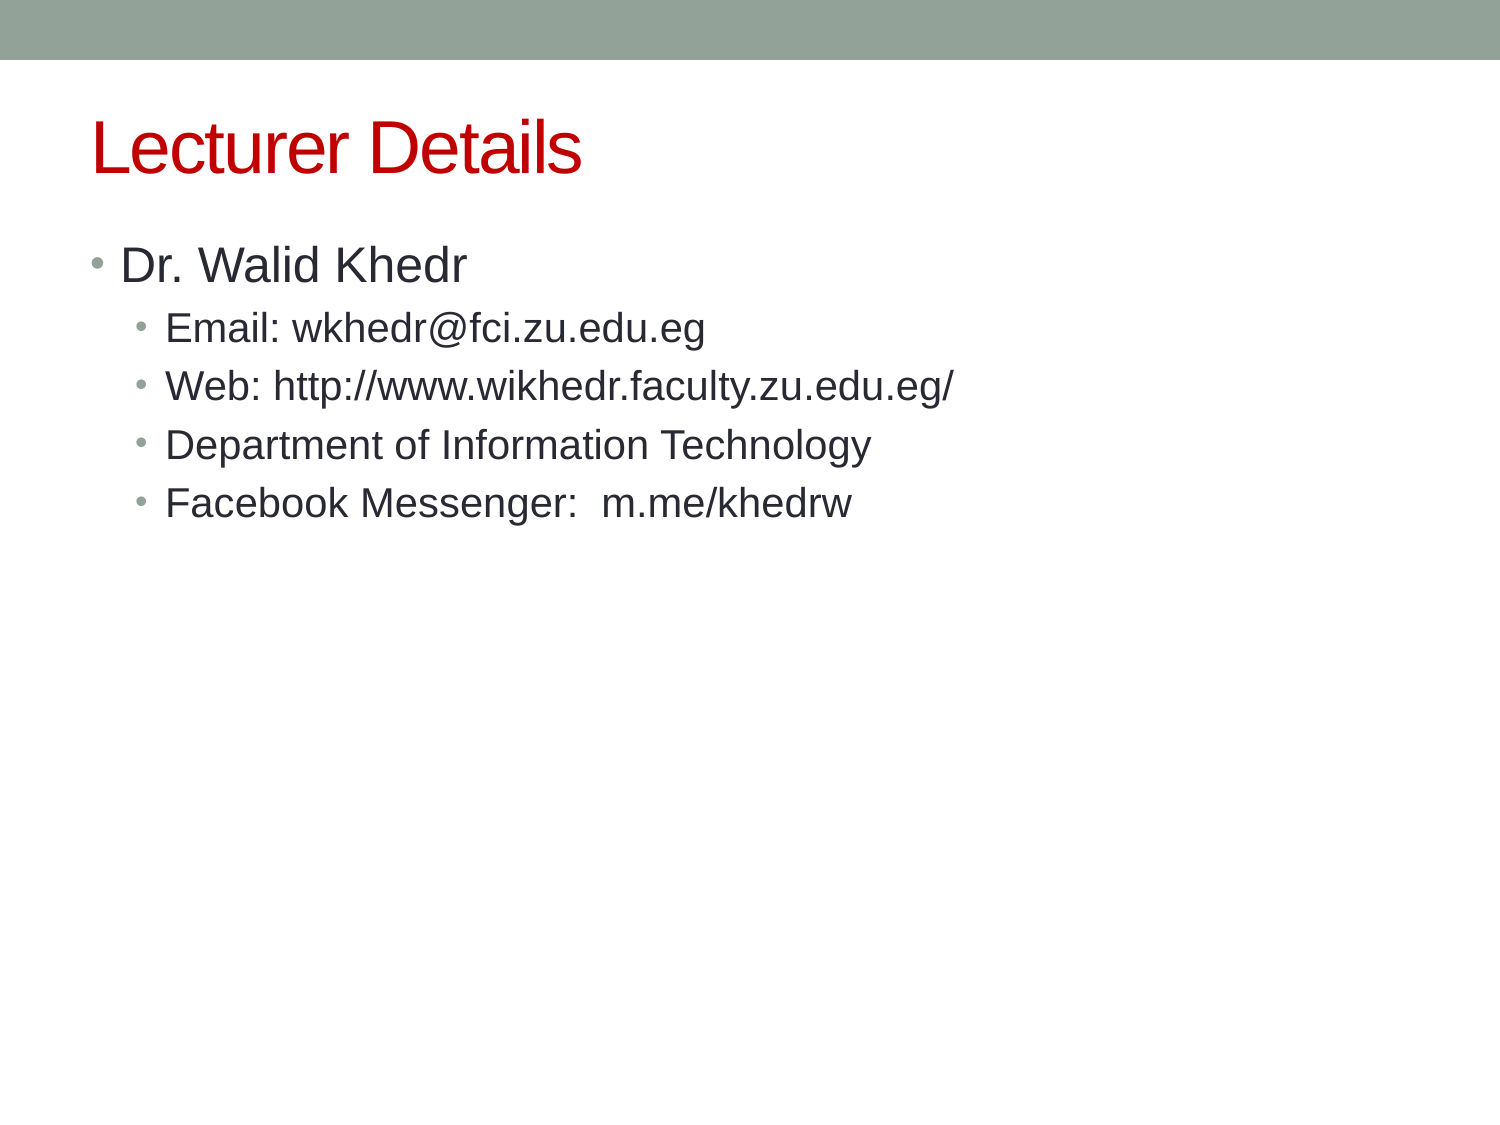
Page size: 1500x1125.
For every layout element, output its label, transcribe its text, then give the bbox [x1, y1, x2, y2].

title Lecturer Details [75, 87, 1425, 200]
list Dr. Walid Khedr Email: wkhedr@fci.zu.edu.eg Web: http://www.wikhedr.faculty.zu.edu.eg/ Department of Information Technology Facebook Messenger: m.me/khedrw [75, 224, 1425, 1063]
